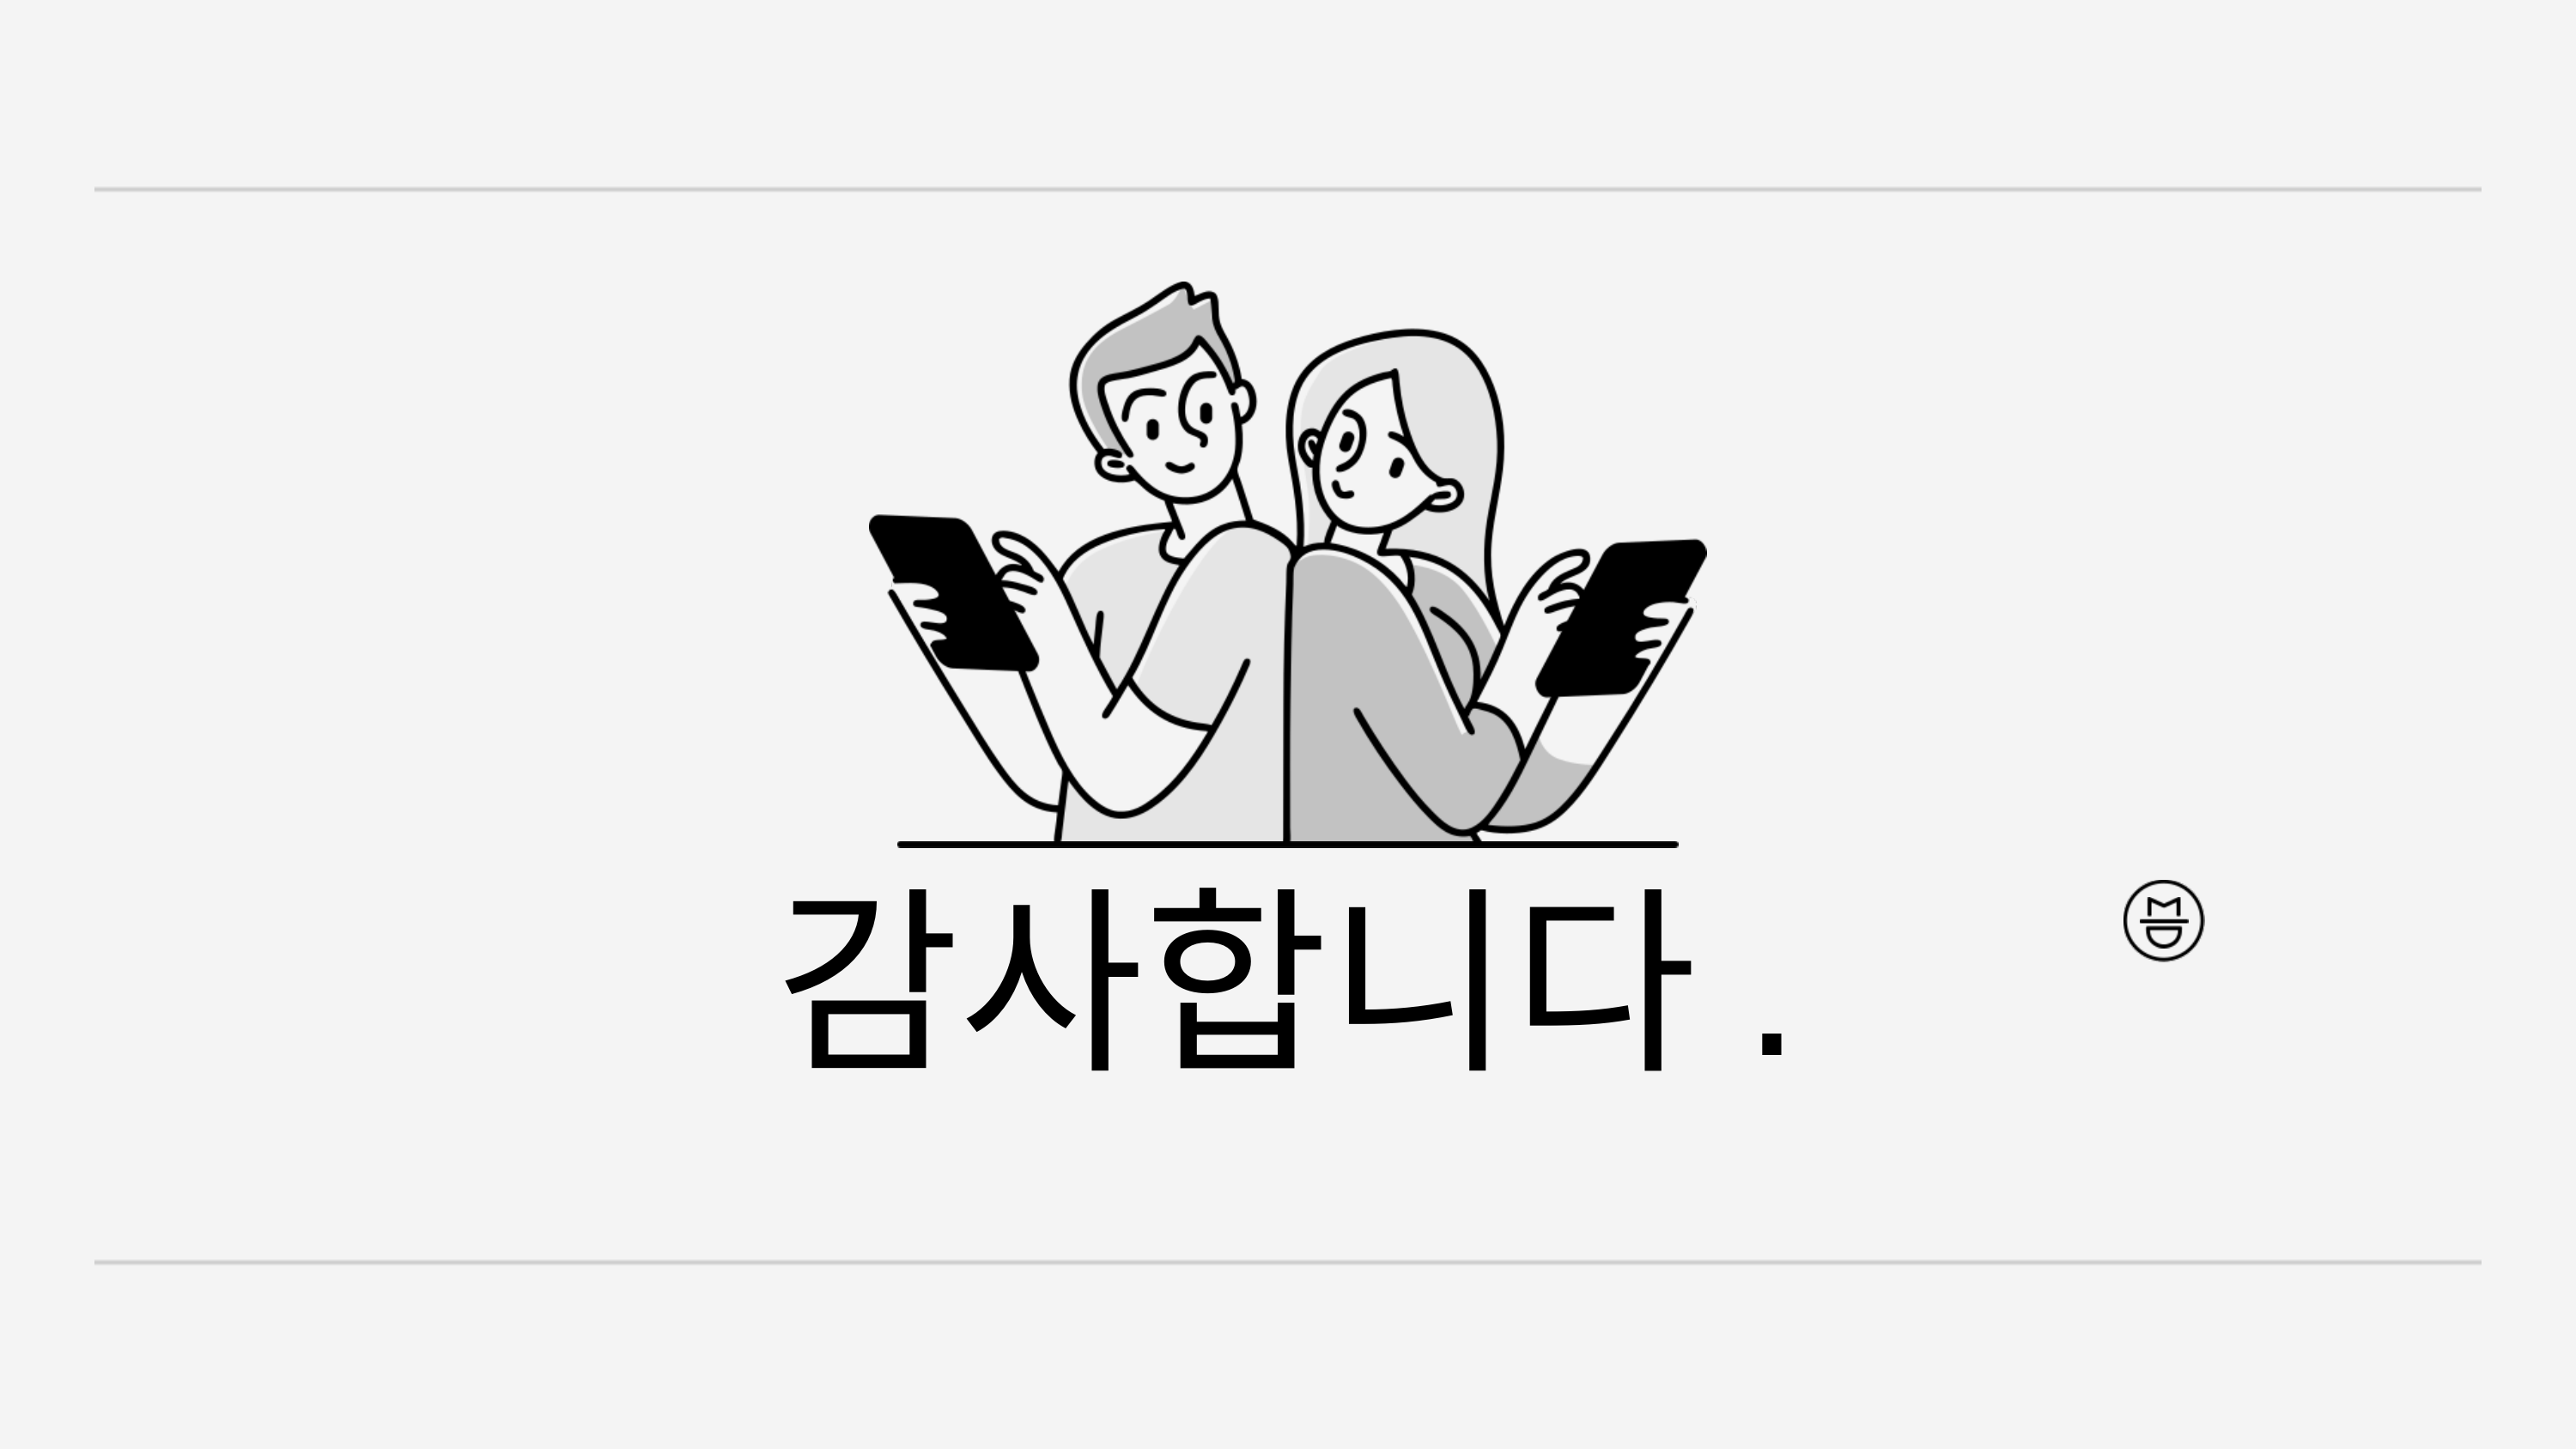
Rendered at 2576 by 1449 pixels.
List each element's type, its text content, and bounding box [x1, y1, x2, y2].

text_box 감사합니다. [0, 848, 2576, 1102]
picture [94, 181, 2482, 198]
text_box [2123, 880, 2205, 962]
picture [94, 1254, 2482, 1271]
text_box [869, 282, 1707, 848]
